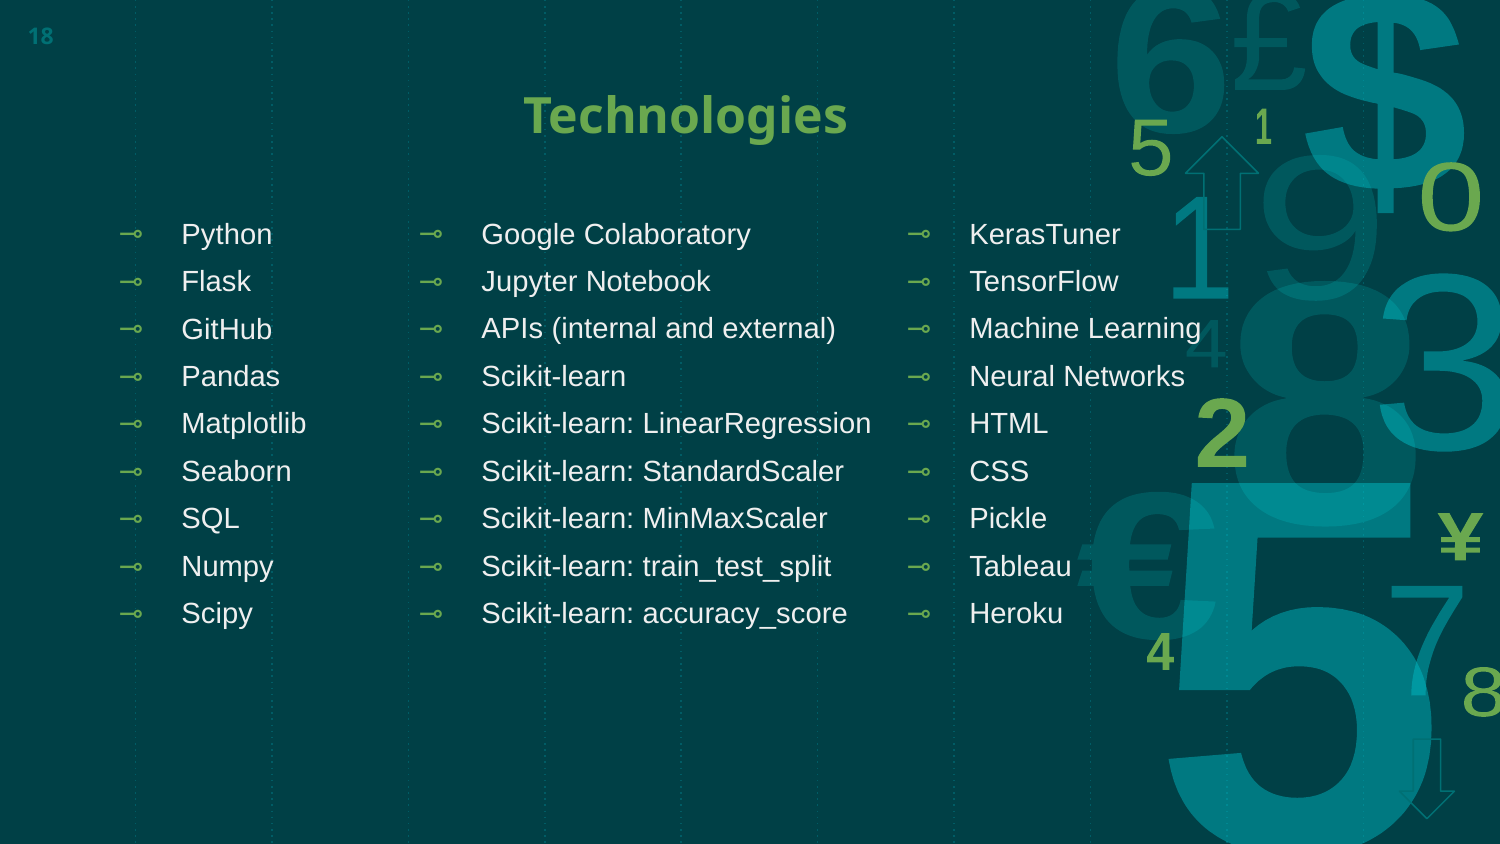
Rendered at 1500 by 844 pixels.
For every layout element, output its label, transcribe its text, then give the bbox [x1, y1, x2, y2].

list Python Flask GitHub Pandas Matplotlib Seaborn SQL Numpy Scipy [91, 199, 391, 685]
text_box KerasTuner TensorFlow Machine Learning Neural Networks HTML CSS Pickle Tableau Heroku [879, 199, 1383, 685]
slide_number 18 [12, 6, 103, 66]
text_box Google Colaboratory Jupyter Notebook APIs (internal and external) Scikit-learn Scikit-learn: LinearRegression Scikit-learn: StandardScaler Scikit-learn: MinMaxScaler Scikit-learn: train_test_split Scikit-learn: accuracy_score [391, 199, 879, 685]
title Technologies [261, 44, 1110, 159]
